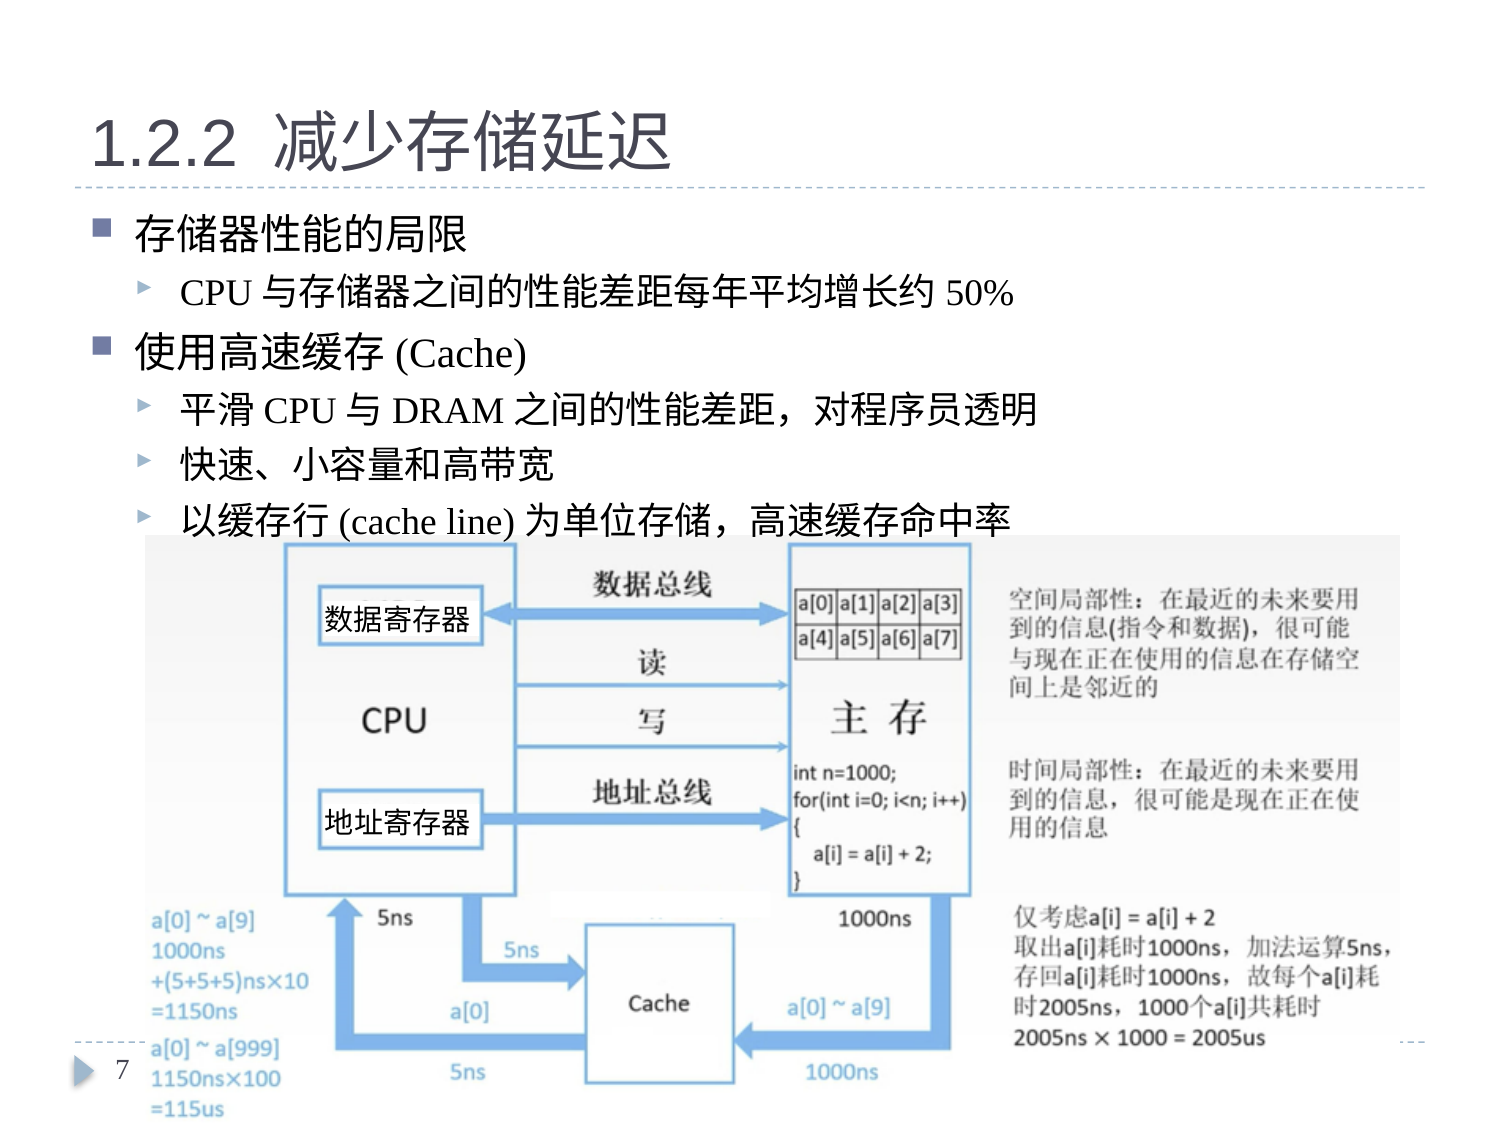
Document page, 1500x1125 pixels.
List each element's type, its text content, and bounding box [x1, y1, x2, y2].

picture [145, 534, 1400, 1125]
list 存储器性能的局限 CPU与存储器之间的性能差距每年平均增长约50% 使用高速缓存(Cache) 平滑CPU与DRAM之间的性能差距，对程序员透明 快速、小容量和高带宽 以缓存行(cache line)为单位存储，高速缓存命中率 [74, 199, 1318, 1011]
slide_number 7 [100, 1042, 139, 1103]
title 1.2.2 减少存储延迟 [74, 24, 1426, 188]
